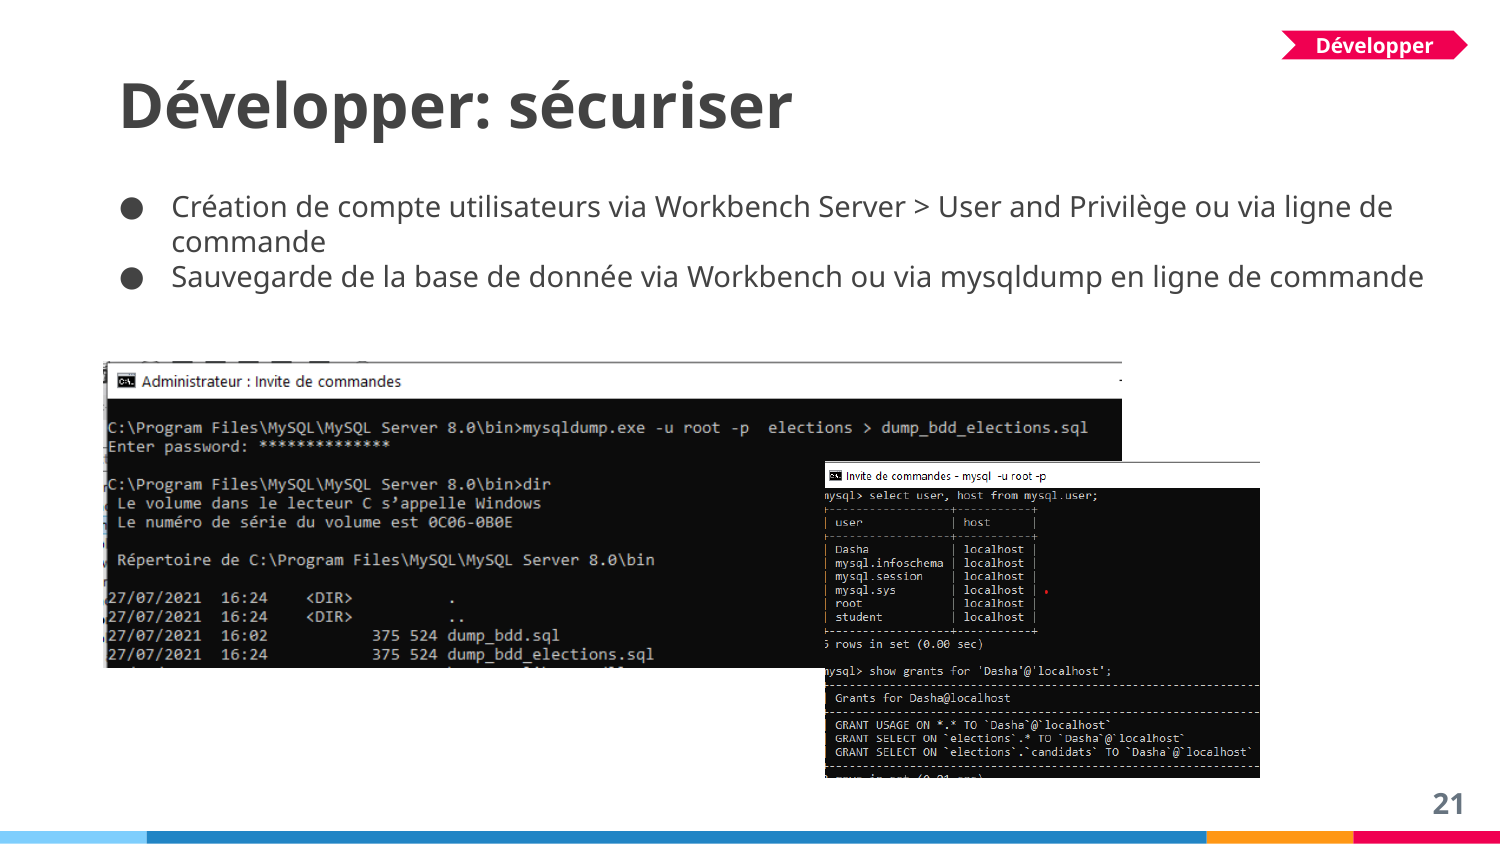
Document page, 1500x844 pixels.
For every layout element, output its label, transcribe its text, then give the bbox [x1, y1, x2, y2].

text_box Création de compte utilisateurs via Workbench Server > User and Privilège ou via ligne de commande Sauvegarde de la base de donnée via Workbench ou via mysqldump en ligne de commande [81, 172, 1446, 343]
title Développer: sécuriser [103, 77, 1424, 157]
picture [103, 360, 1260, 779]
text_box Développer [1281, 30, 1468, 60]
slide_number ‹#› [1391, 770, 1482, 822]
